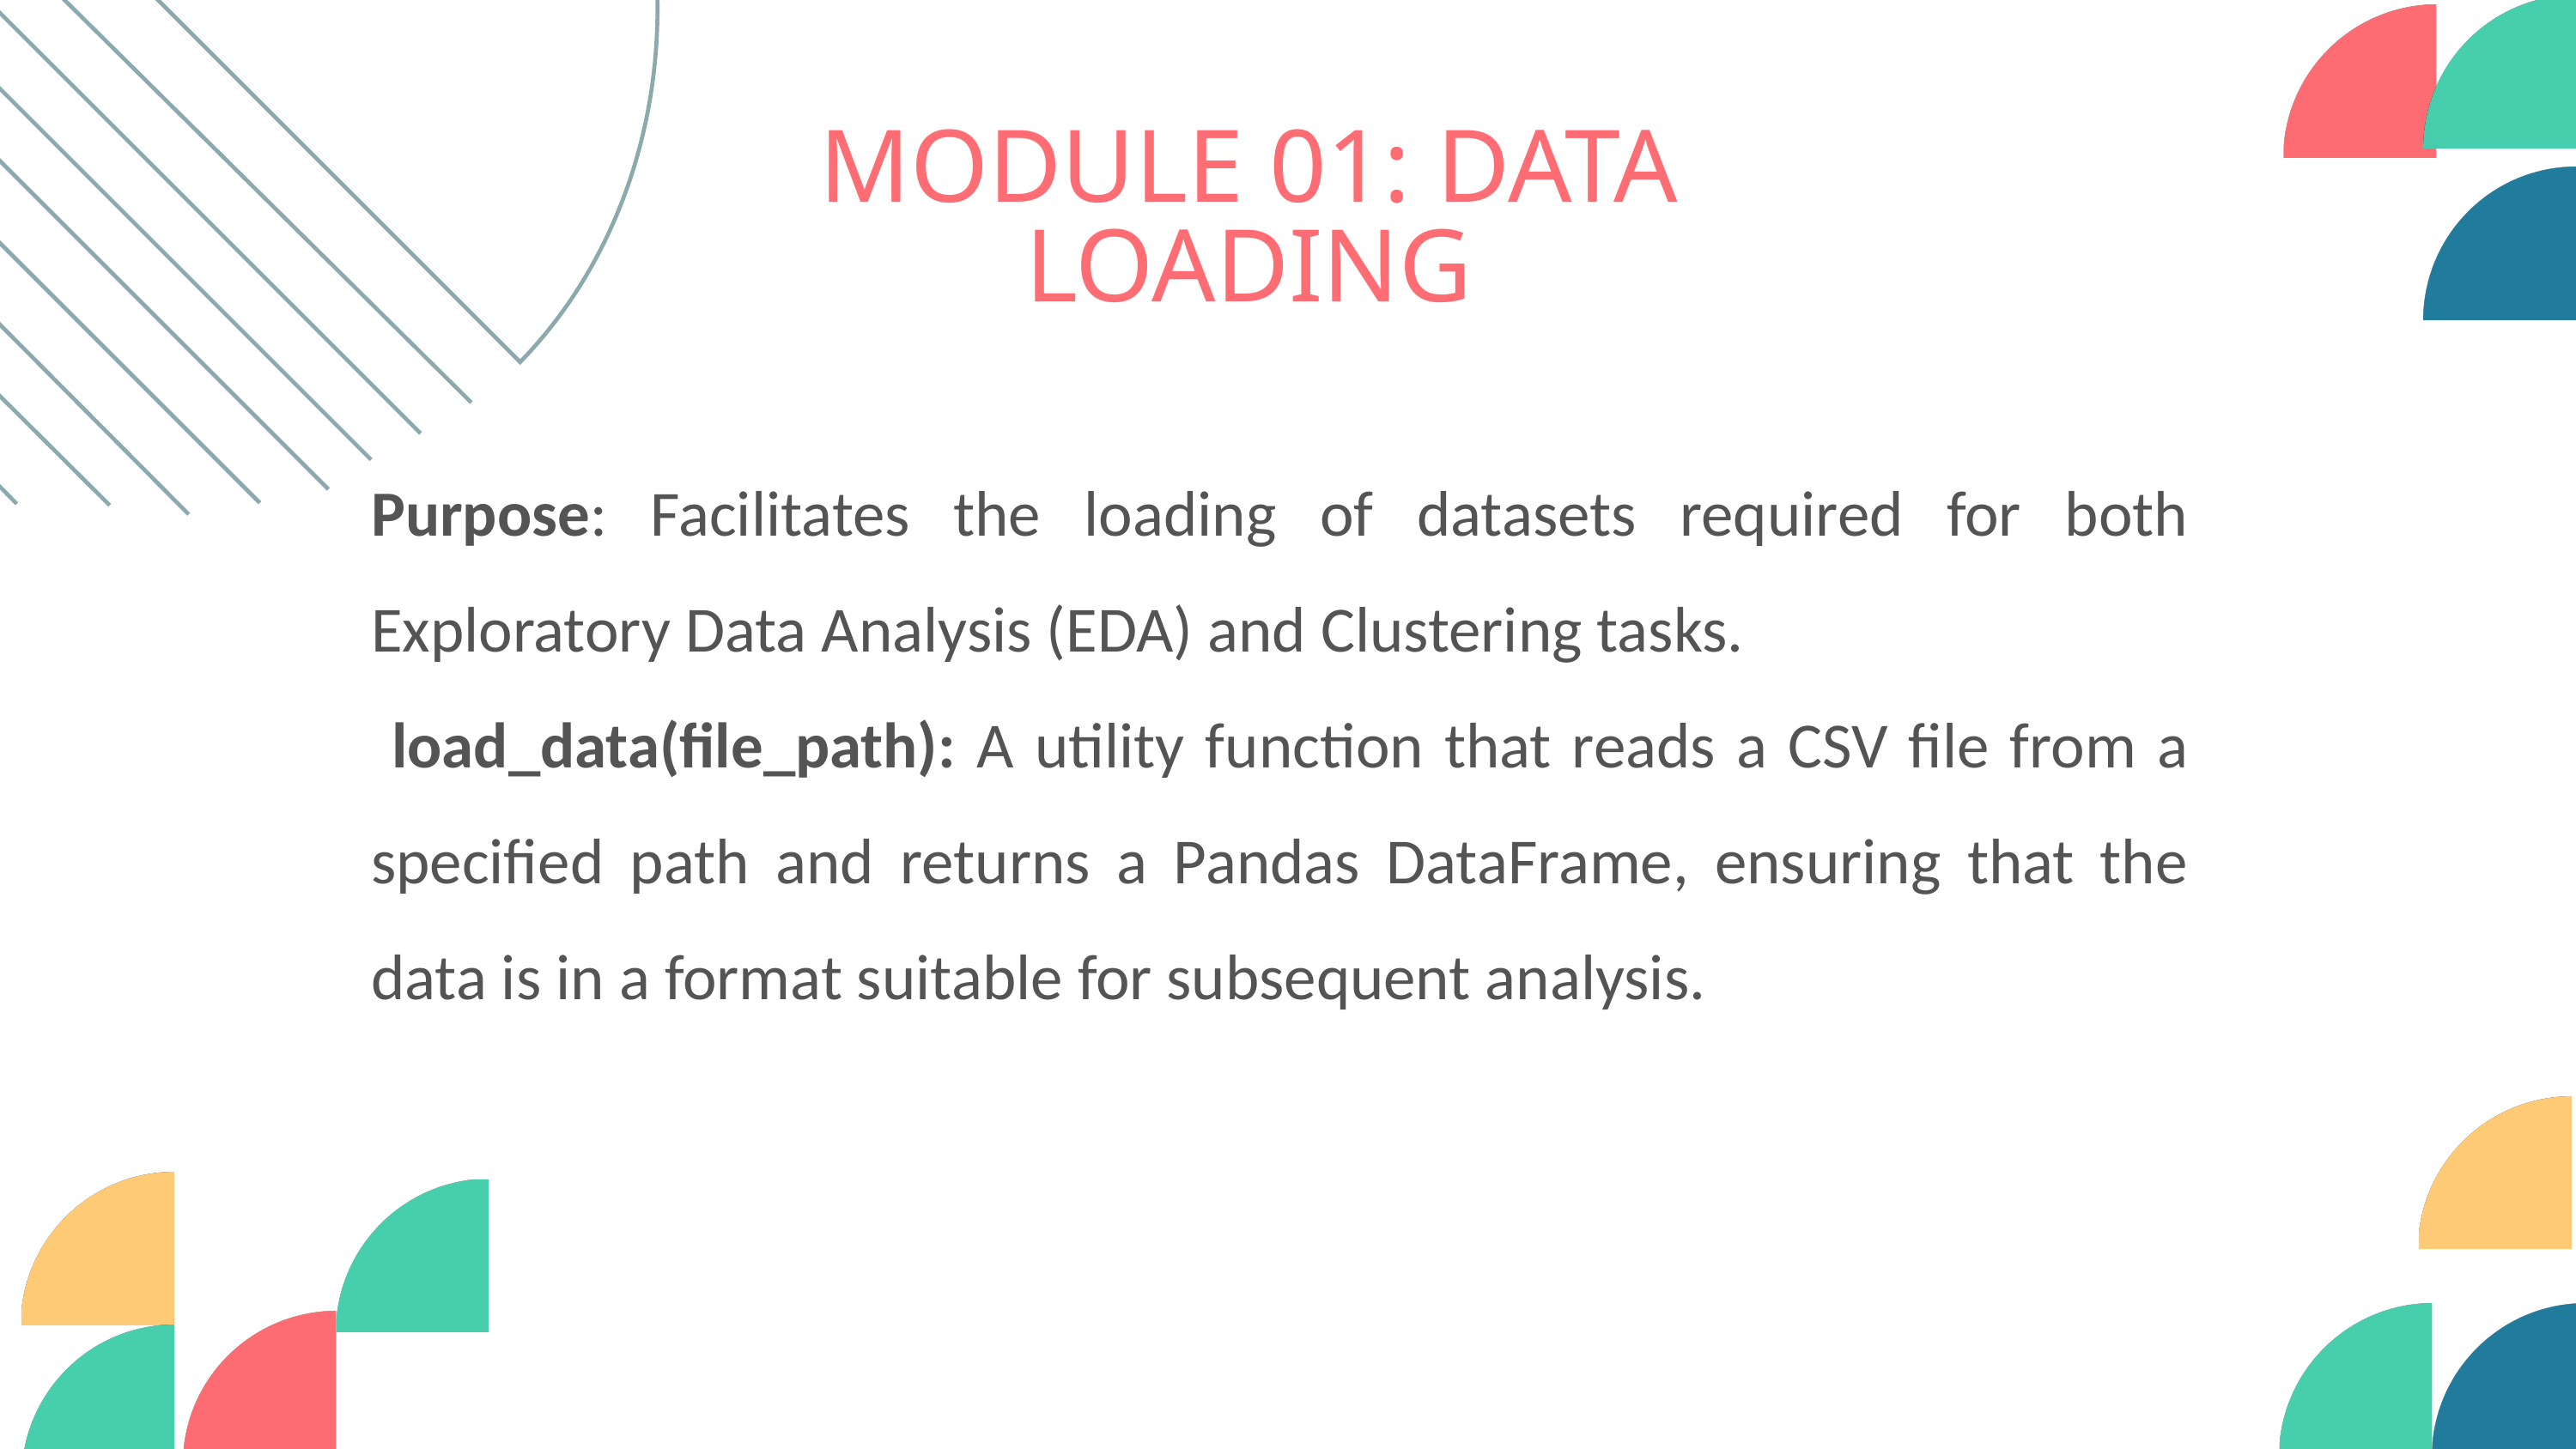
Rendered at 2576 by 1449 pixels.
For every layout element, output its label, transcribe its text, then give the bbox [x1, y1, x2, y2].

text_box MODULE 01: DATA LOADING [612, 123, 1886, 322]
text_box [2432, 1303, 2576, 1449]
text_box [336, 1179, 489, 1332]
text_box Purpose: Facilitates the loading of datasets required for both Exploratory Data Analysis (EDA) and Clustering tasks. load_data(file_path): A utility function that reads a CSV file from a specified path and returns a Pandas DataFrame, ensuring that the data is in a format suitable for subsequent analysis. [371, 433, 2190, 1013]
text_box [183, 1311, 337, 1449]
text_box [2423, 0, 2576, 149]
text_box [0, 0, 851, 67]
text_box [2279, 1303, 2432, 1449]
text_box [2418, 1096, 2572, 1249]
text_box [2423, 167, 2576, 320]
text_box [2283, 4, 2437, 158]
text_box [21, 1172, 174, 1325]
text_box [21, 1325, 174, 1449]
